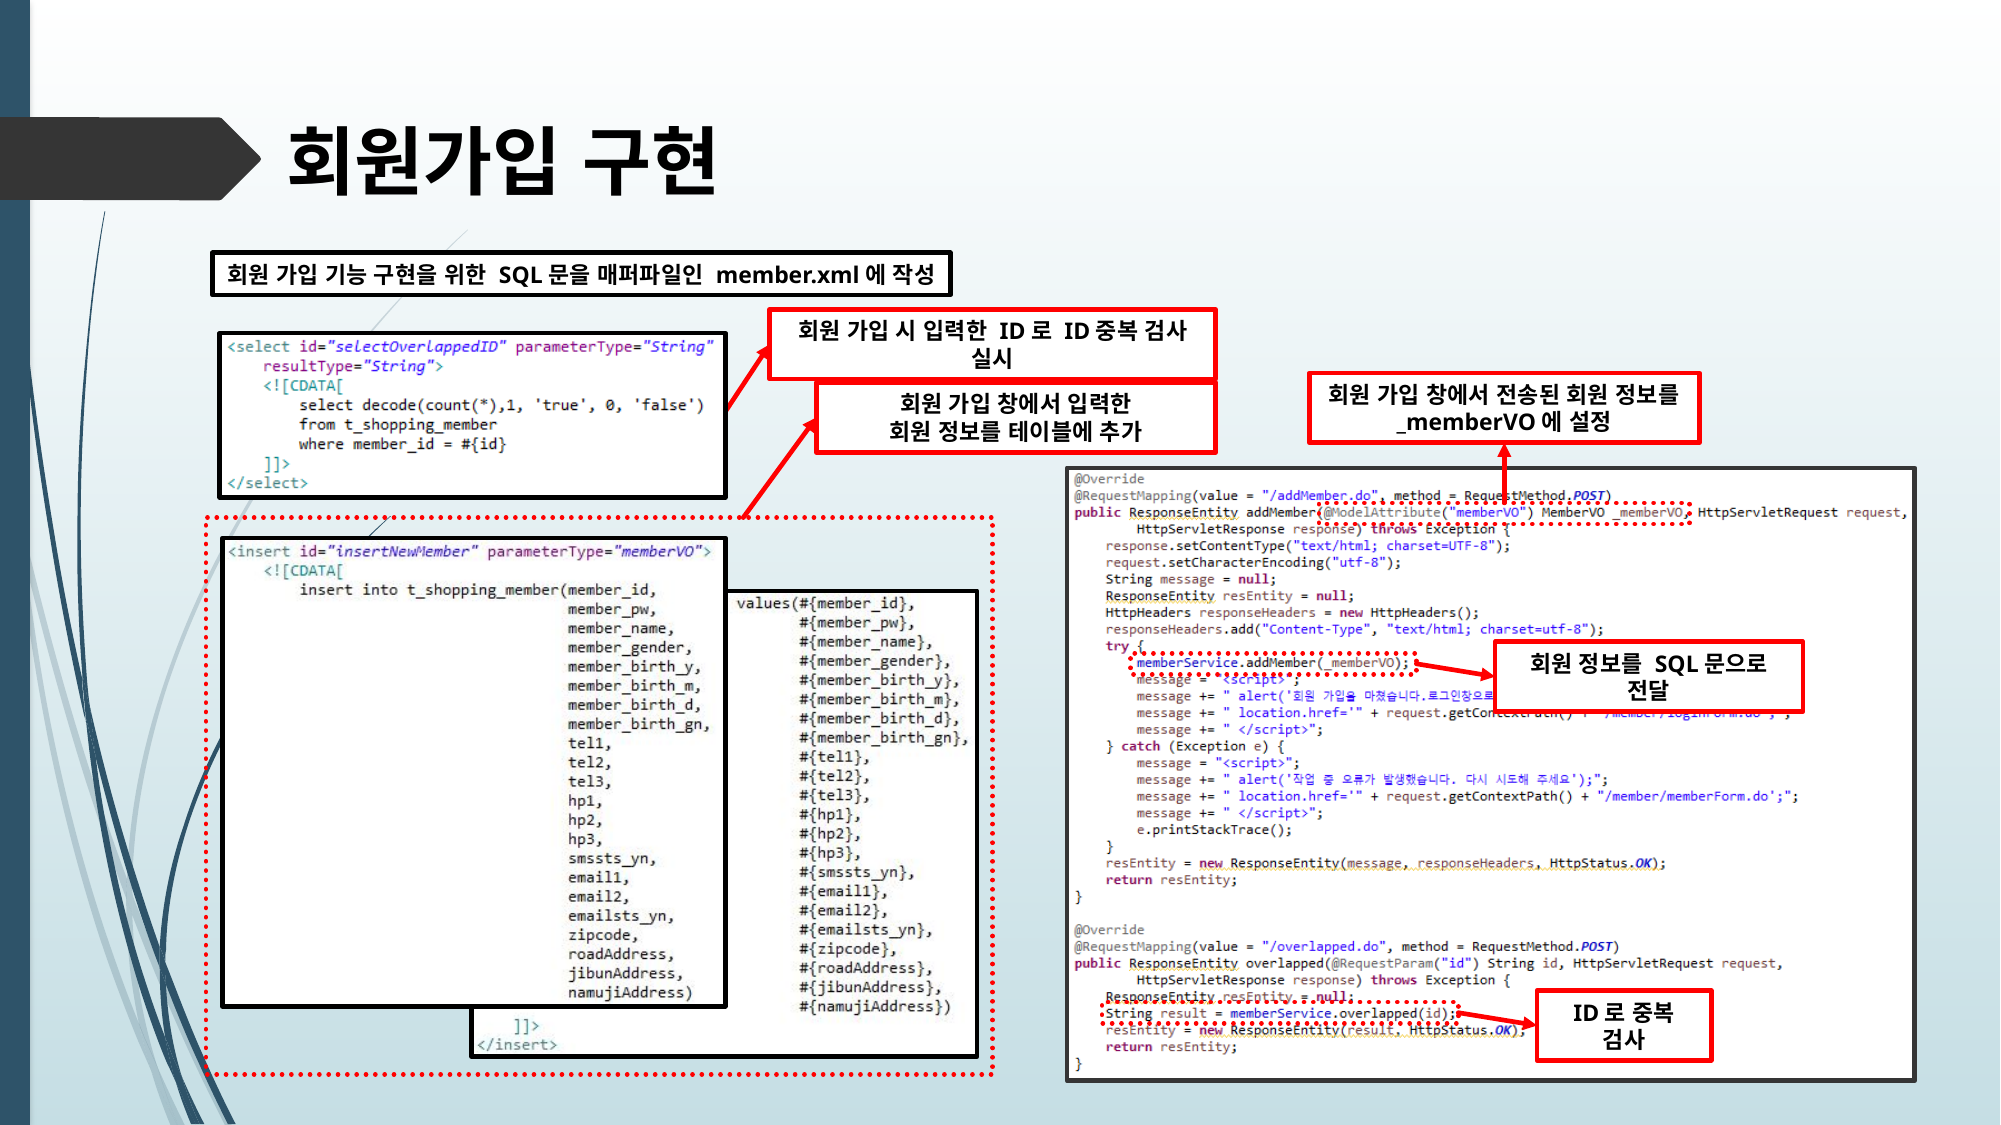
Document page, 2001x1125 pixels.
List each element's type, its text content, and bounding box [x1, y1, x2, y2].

text_box 회원 가입 시 입력한 ID로 ID중복 검사 실시 [768, 308, 1217, 380]
text_box [205, 516, 994, 1076]
text_box 회원 가입 기능 구현을 위한 SQL문을 매퍼파일인 member.xml에 작성 [211, 252, 951, 296]
text_box 회원가입 구현 [271, 107, 736, 212]
picture [1069, 469, 1913, 1079]
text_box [722, 330, 770, 416]
text_box 회원 가입 창에서 전송된 회원 정보를 _memberVO에 설정 [1308, 372, 1701, 444]
picture [224, 539, 975, 1055]
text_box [742, 417, 817, 518]
text_box 회원 가입 창에서 입력한 회원 정보를 테이블에 추가 [815, 381, 1217, 454]
picture [221, 335, 724, 496]
